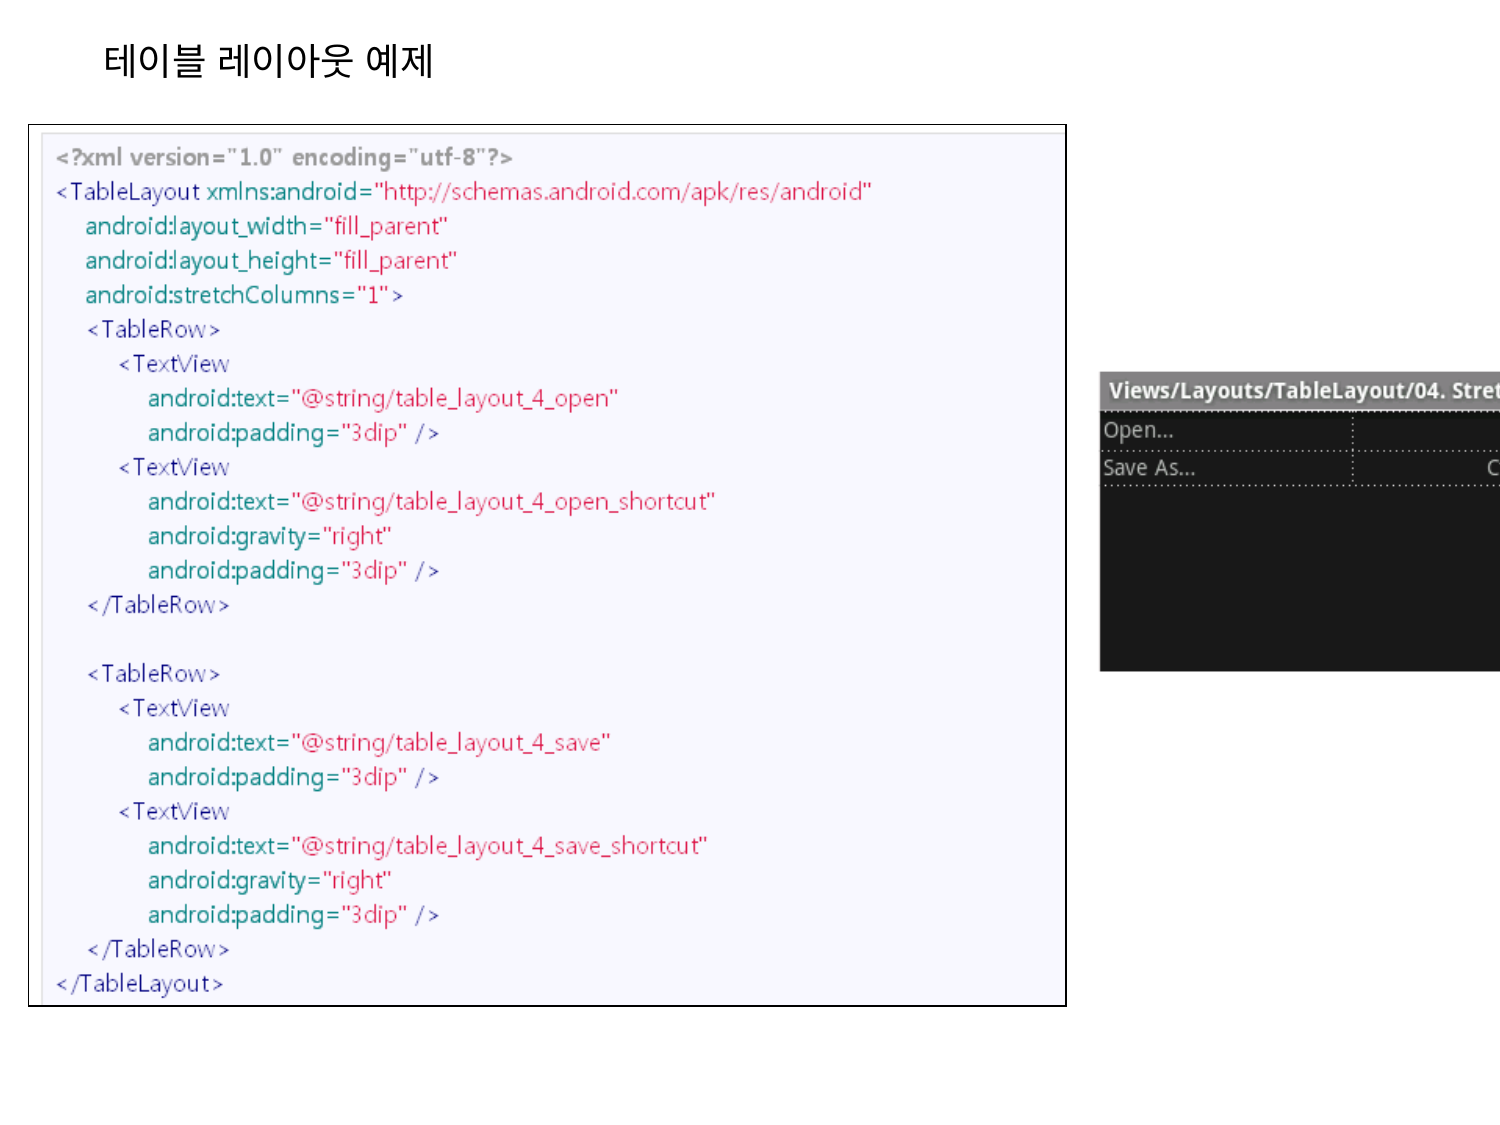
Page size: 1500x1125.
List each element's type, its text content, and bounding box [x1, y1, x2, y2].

picture [1080, 361, 1500, 689]
picture [29, 125, 1066, 1006]
text_box 테이블 레이아웃 예제 [88, 30, 1500, 91]
